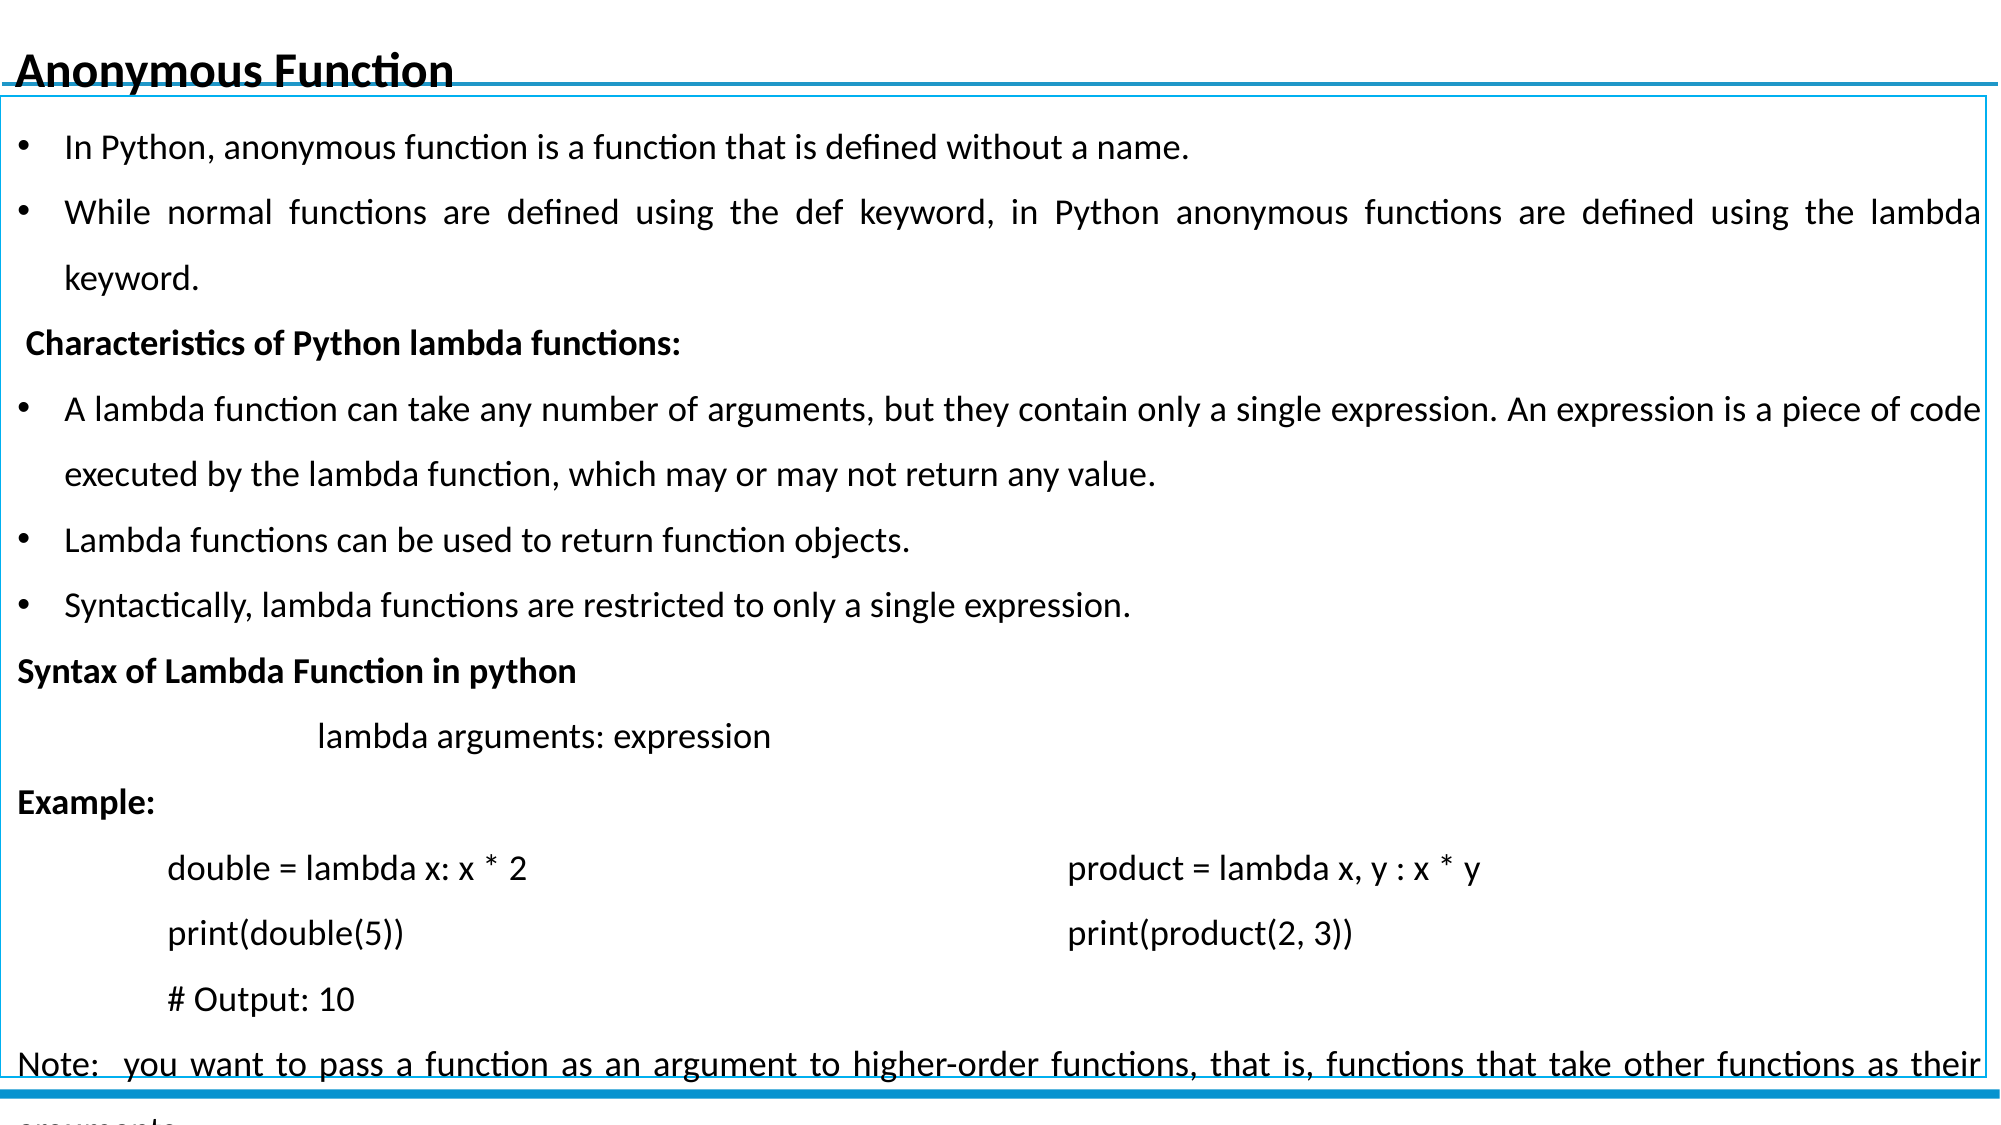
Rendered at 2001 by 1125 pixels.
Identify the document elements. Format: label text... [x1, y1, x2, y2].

text_box [1991, 1089, 2000, 1099]
text_box Anonymous Function [14, 7, 1986, 95]
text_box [0, 95, 1986, 1125]
